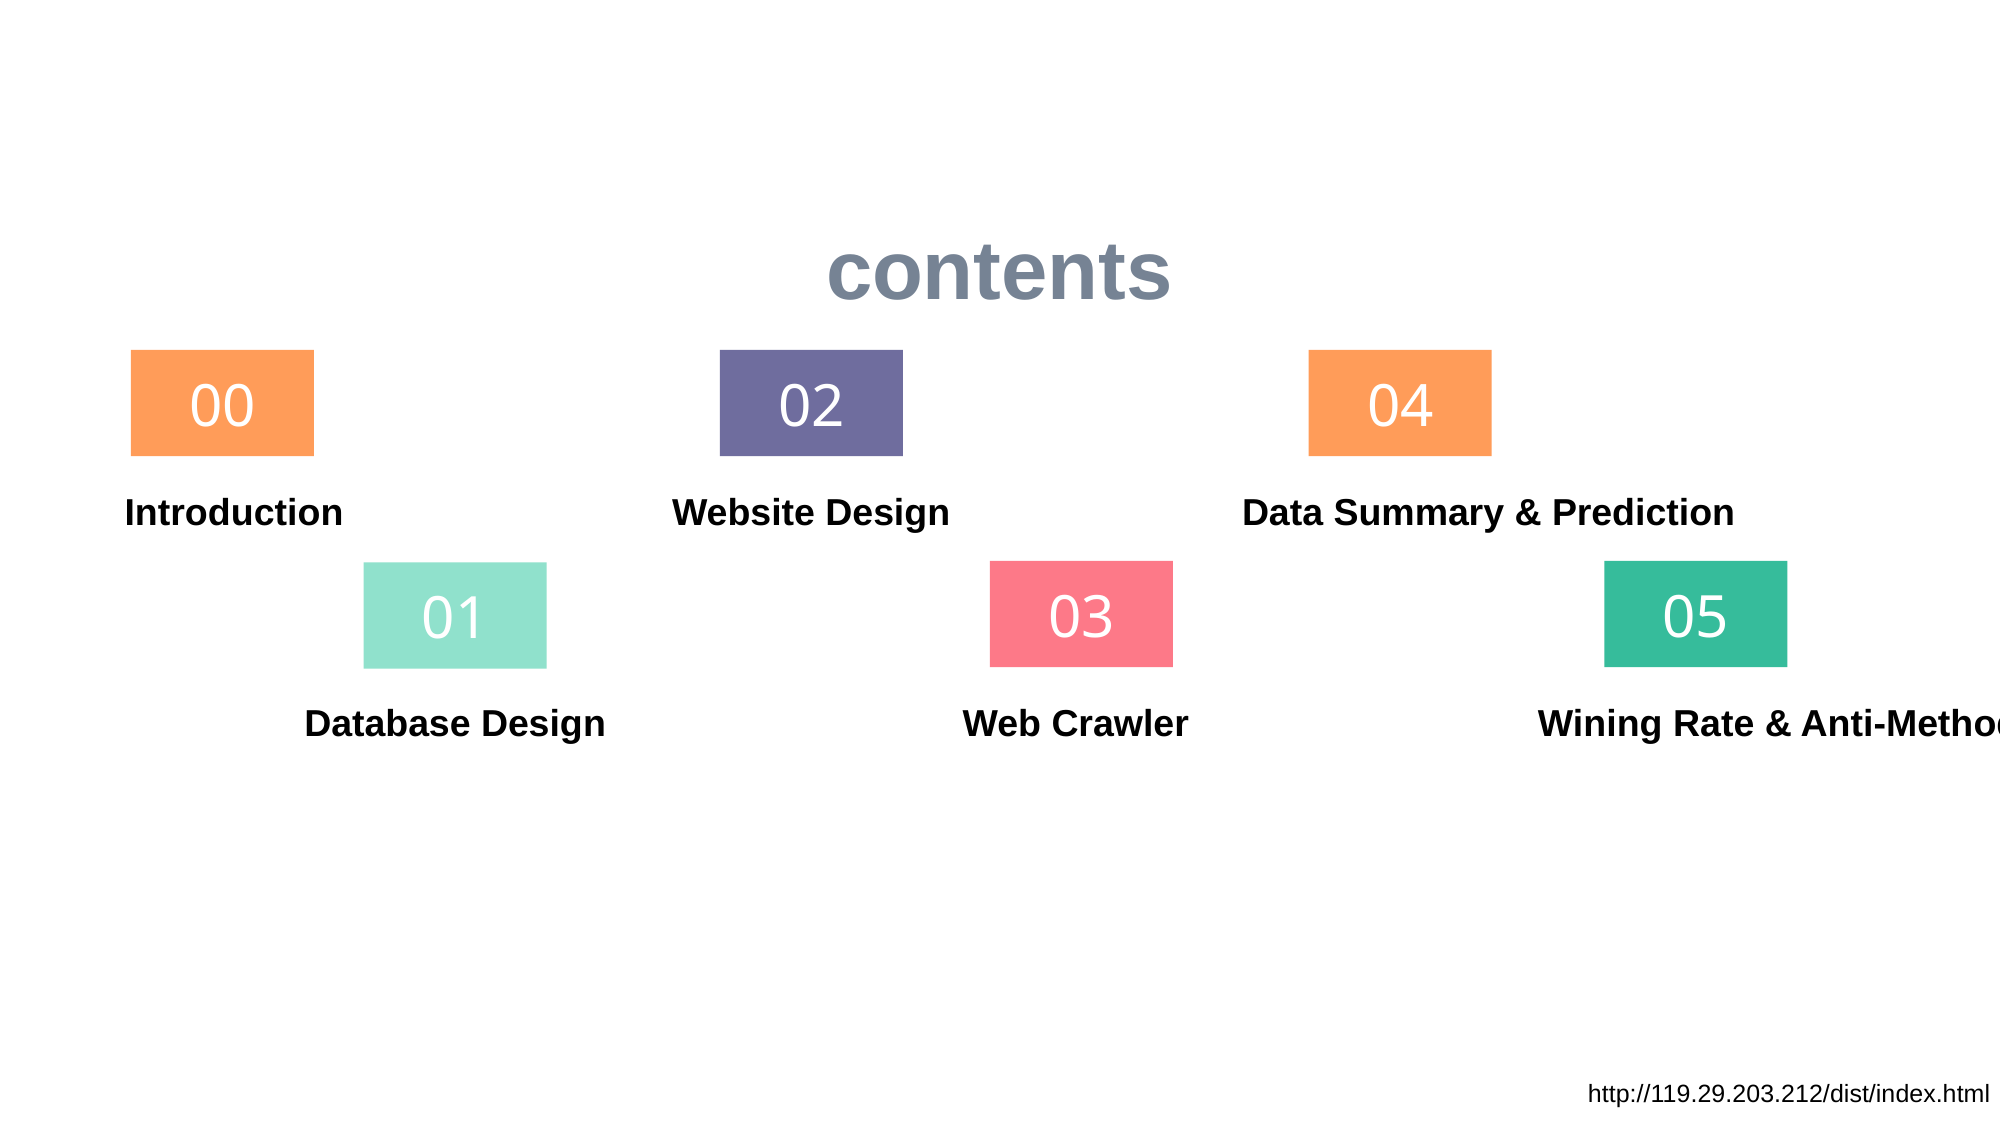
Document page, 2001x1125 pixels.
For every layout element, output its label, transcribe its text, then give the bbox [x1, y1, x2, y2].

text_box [261, 208, 1869, 752]
text_box Introduction [40, 476, 261, 541]
text_box 00 [130, 349, 261, 457]
text_box http://119.29.203.212/dist/index.html [1573, 1069, 2000, 1115]
